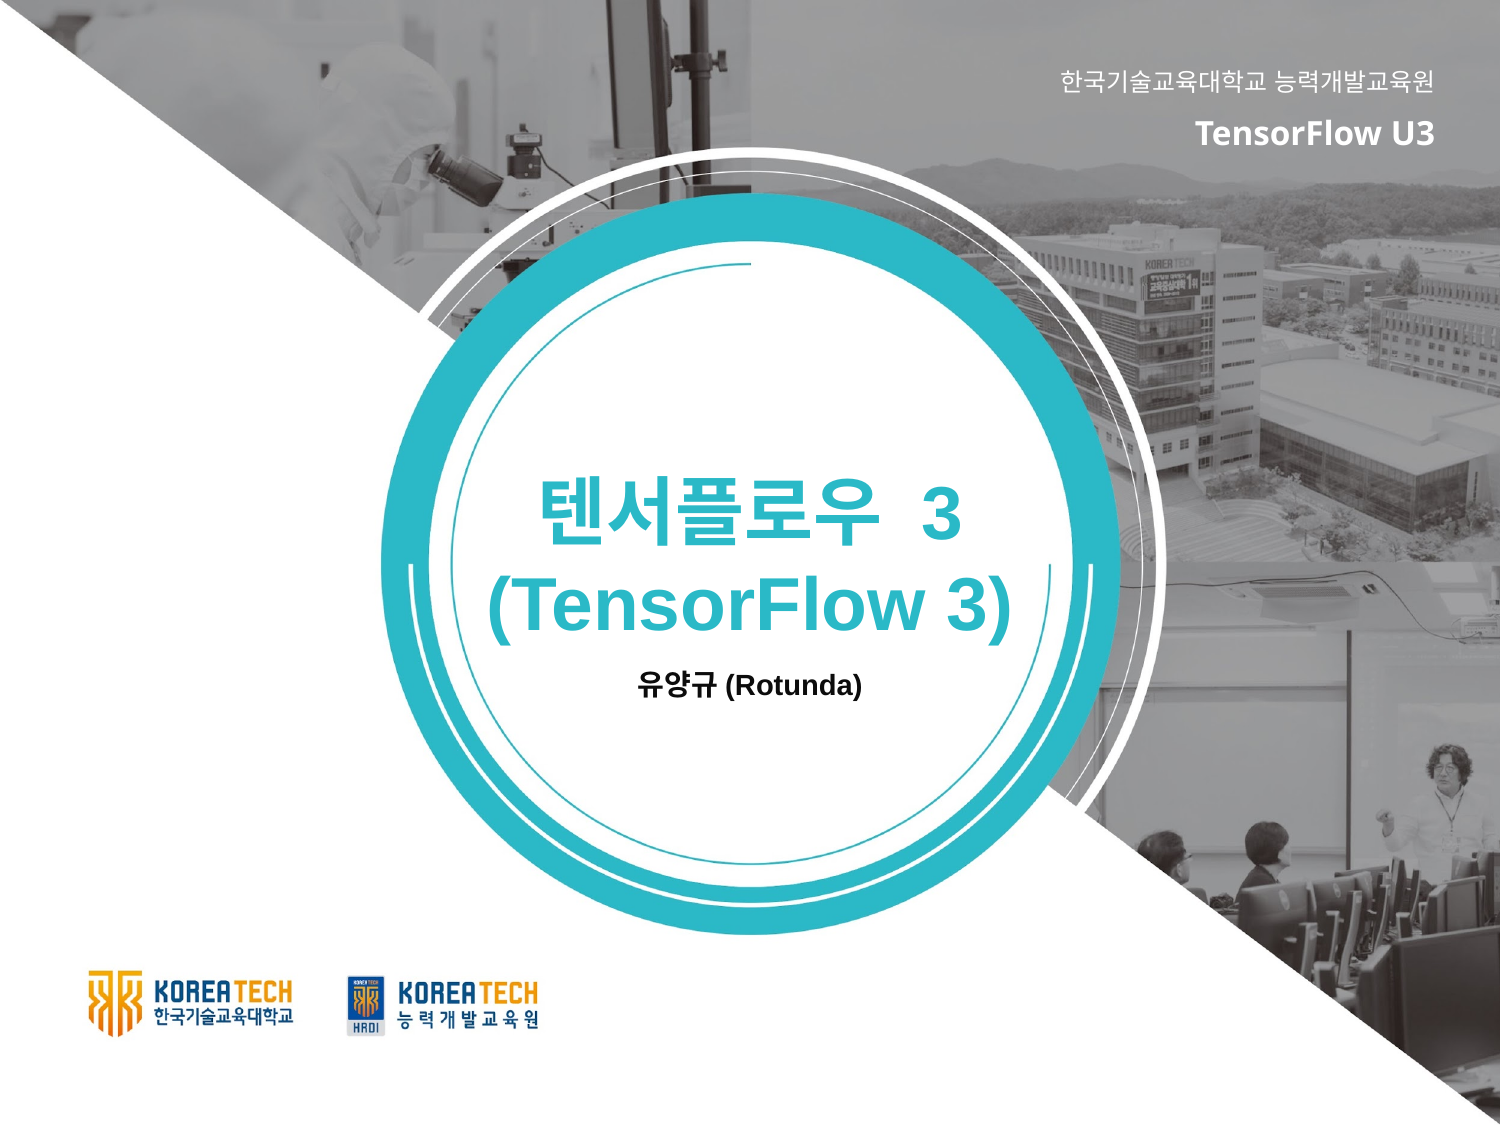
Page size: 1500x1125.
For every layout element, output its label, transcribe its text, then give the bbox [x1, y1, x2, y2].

text_box 텐서플로우 3 (TensorFlow 3) [460, 457, 1040, 564]
picture [0, 0, 1500, 1125]
text_box 한국기술교육대학교 능력개발교육원 [1034, 59, 1451, 105]
text_box 유양규(Rotunda) [610, 658, 890, 710]
text_box TensorFlow U3 [1113, 104, 1451, 161]
